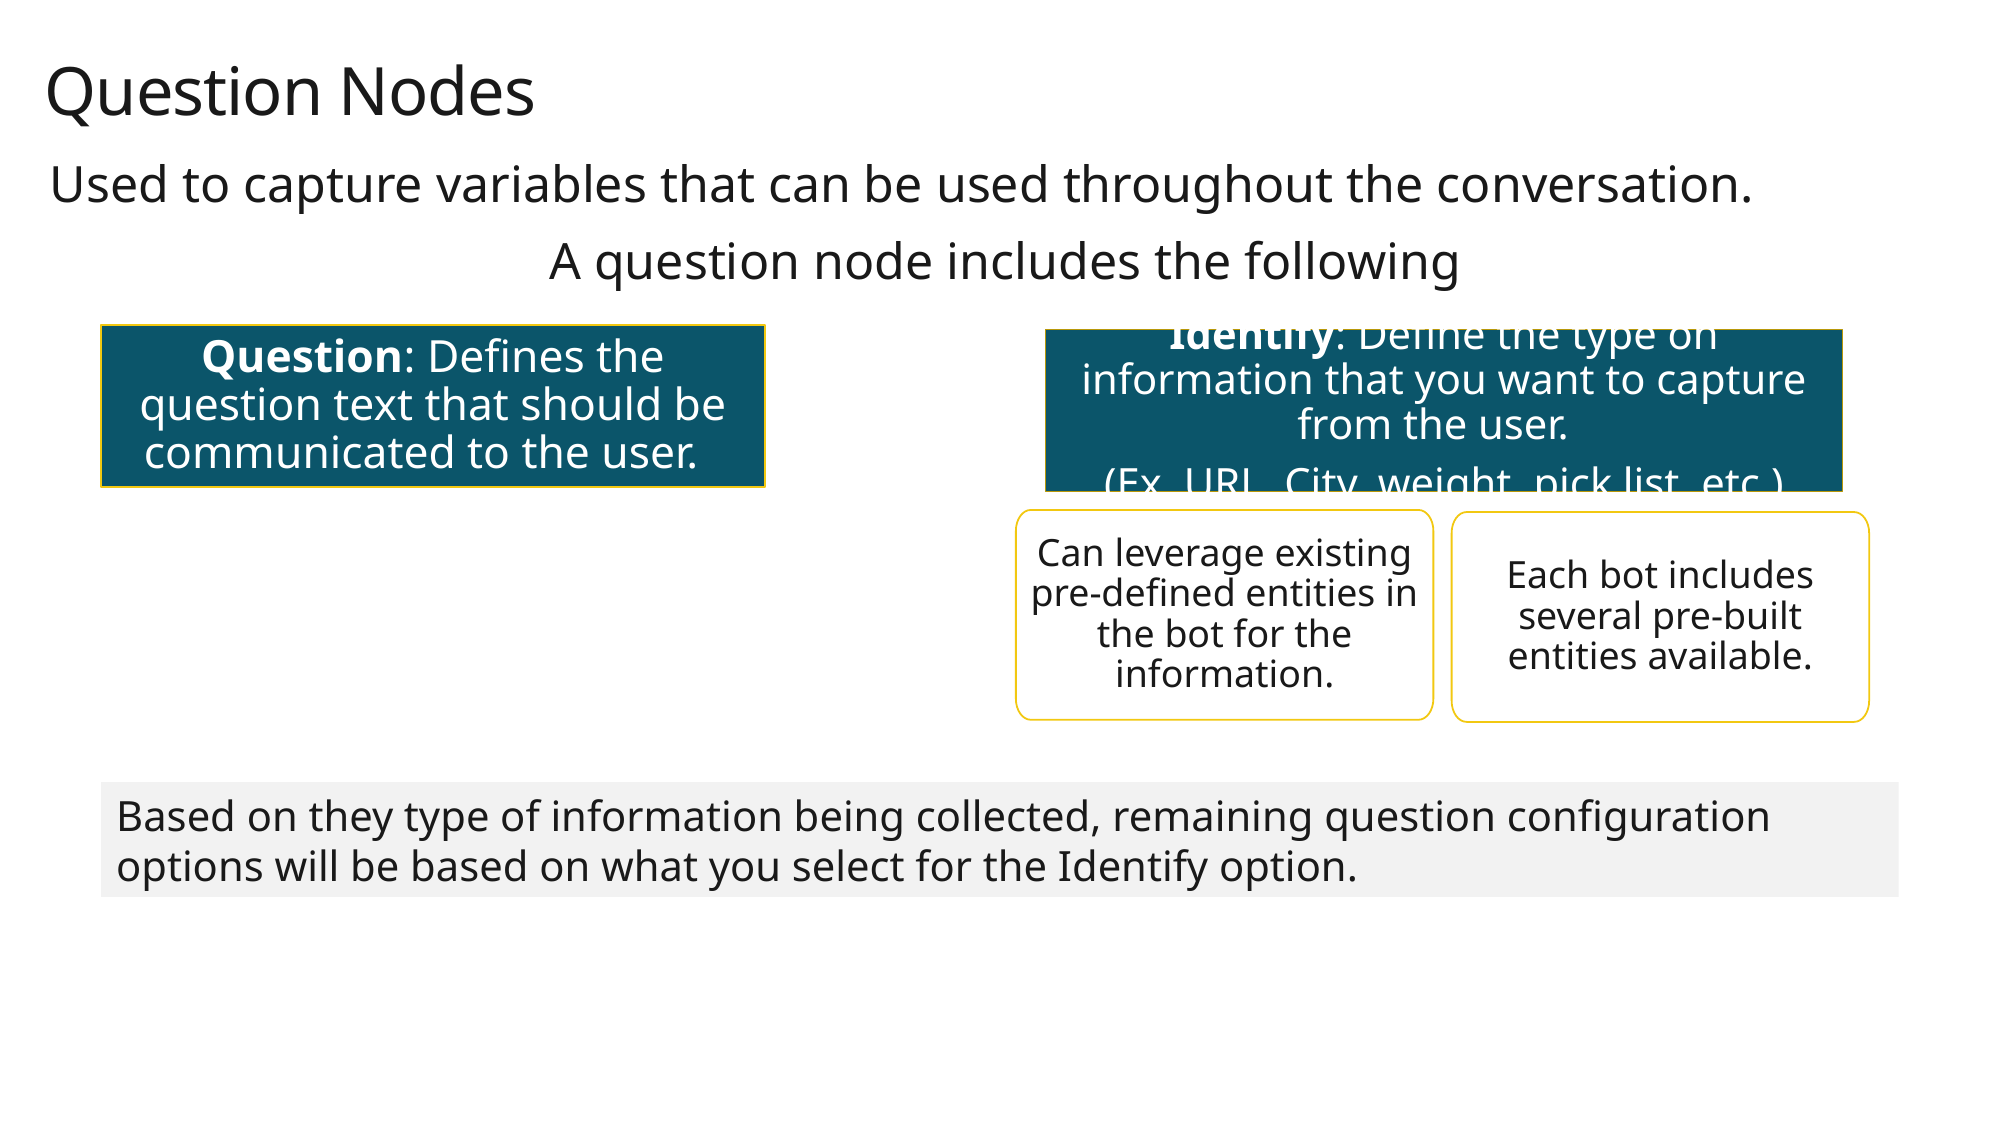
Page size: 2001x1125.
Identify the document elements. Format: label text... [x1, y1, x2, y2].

title Question Nodes [44, 42, 1946, 131]
text_box Can leverage existing pre-defined entities in the bot for the information. [1014, 509, 1435, 721]
text_box A question node includes the following [101, 225, 1910, 303]
text_box Question: Defines the question text that should be communicated to the user. [100, 324, 766, 488]
text_box Based on they type of information being collected, remaining question configuration options will be based on what you select for the Identify option. [101, 782, 1899, 897]
text_box Identify: Define the type on information that you want to capture from the user. (Ex. URL, City, weight, pick list, etc.) [1045, 329, 1843, 492]
text_box Used to capture variables that can be used throughout the conversation. [35, 145, 1904, 221]
text_box Each bot includes several pre-built entities available. [1450, 511, 1871, 723]
